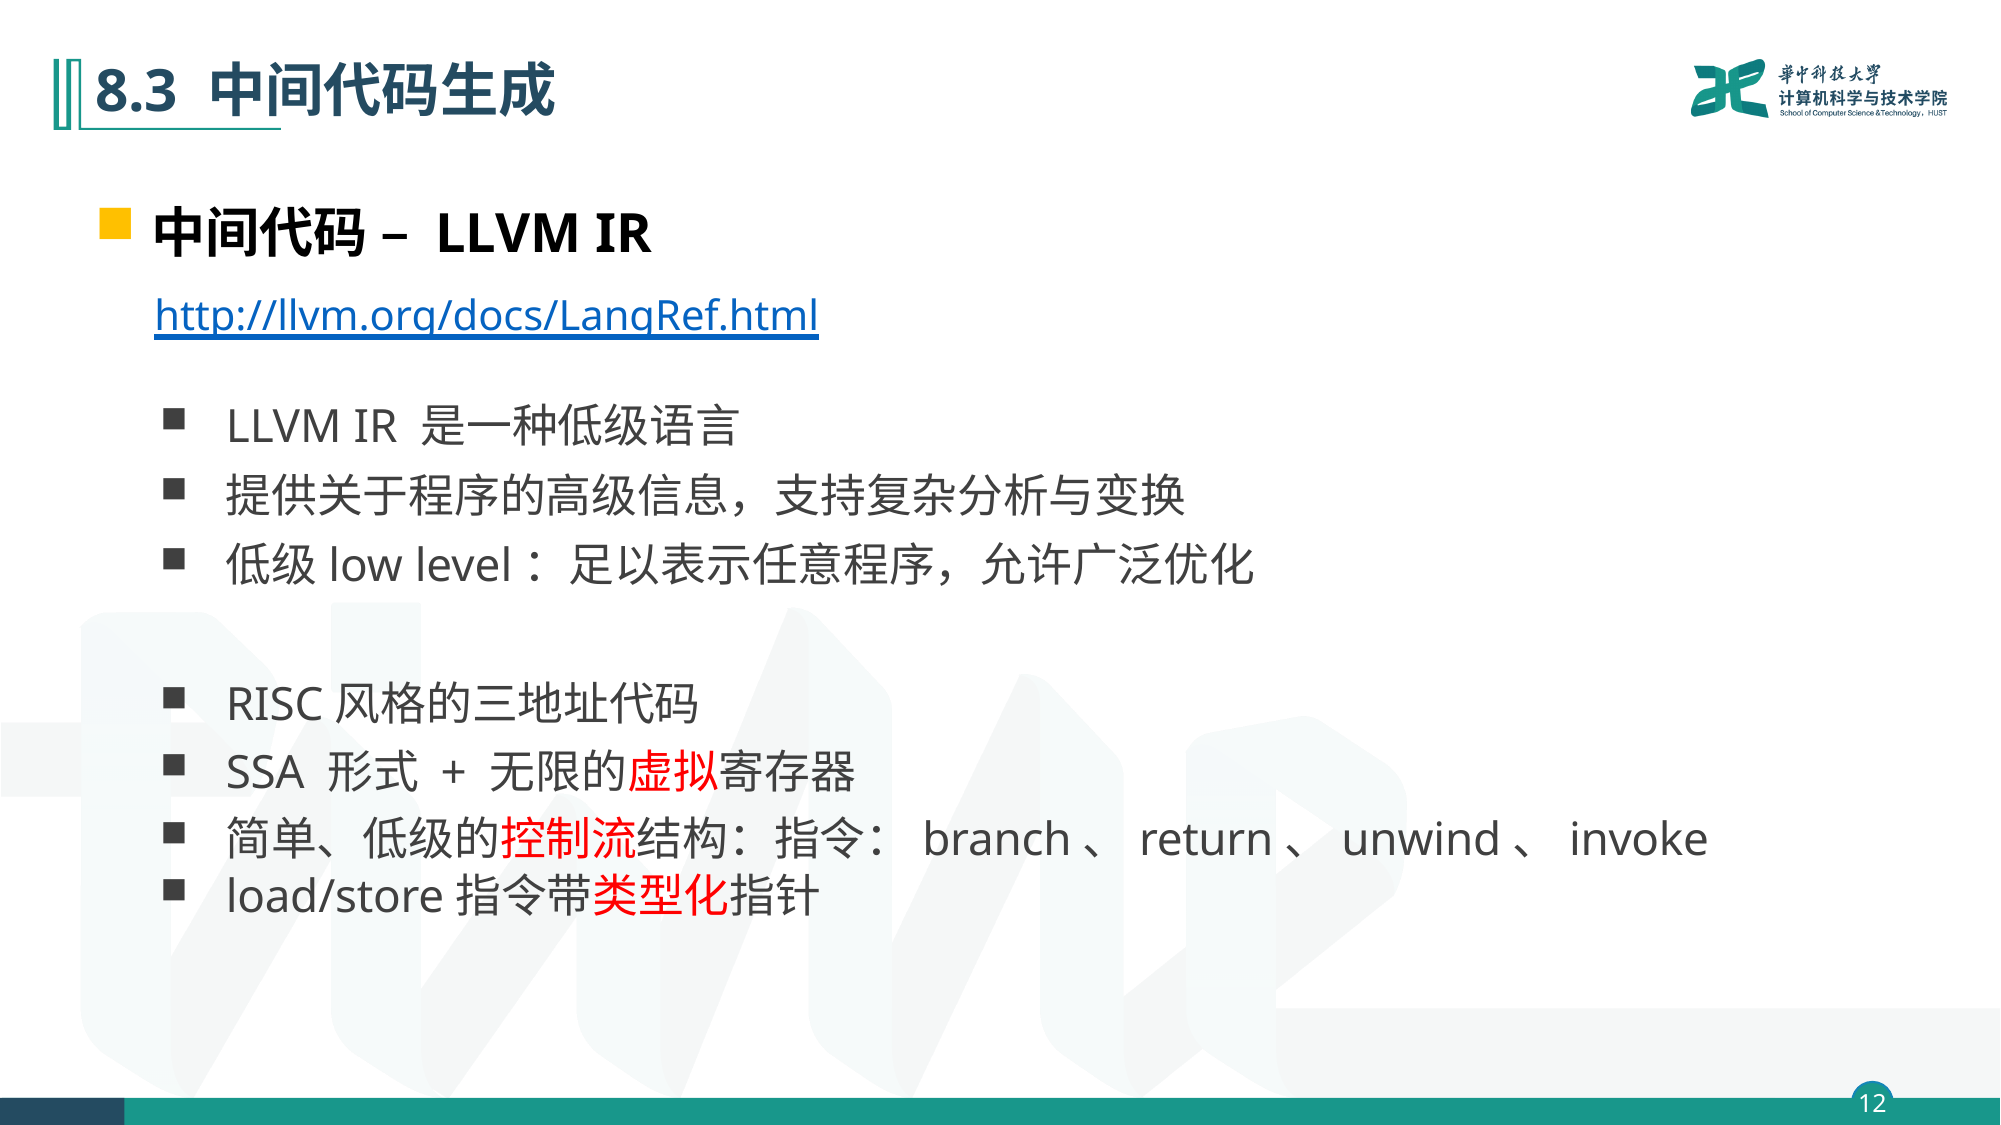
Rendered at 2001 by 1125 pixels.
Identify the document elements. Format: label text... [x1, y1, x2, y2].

picture [1805, 59, 1947, 118]
text_box LLVM IR 是一种低级语言 提供关于程序的高级信息，支持复杂分析与变换 低级low level：足以表示任意程序，允许广泛优化 RISC风格的三地址代码 SSA 形式 + 无限的虚拟寄存器 简单、低级的控制流结构：指令：branch、return、unwind、invoke load/store指令带类型化指针 [143, 389, 1805, 975]
title 8.3 中间代码生成 [80, 42, 1805, 144]
text_box http://llvm.org/docs/LangRef.html [80, 281, 1081, 353]
list 中间代码 – LLVM IR [80, 157, 1890, 282]
